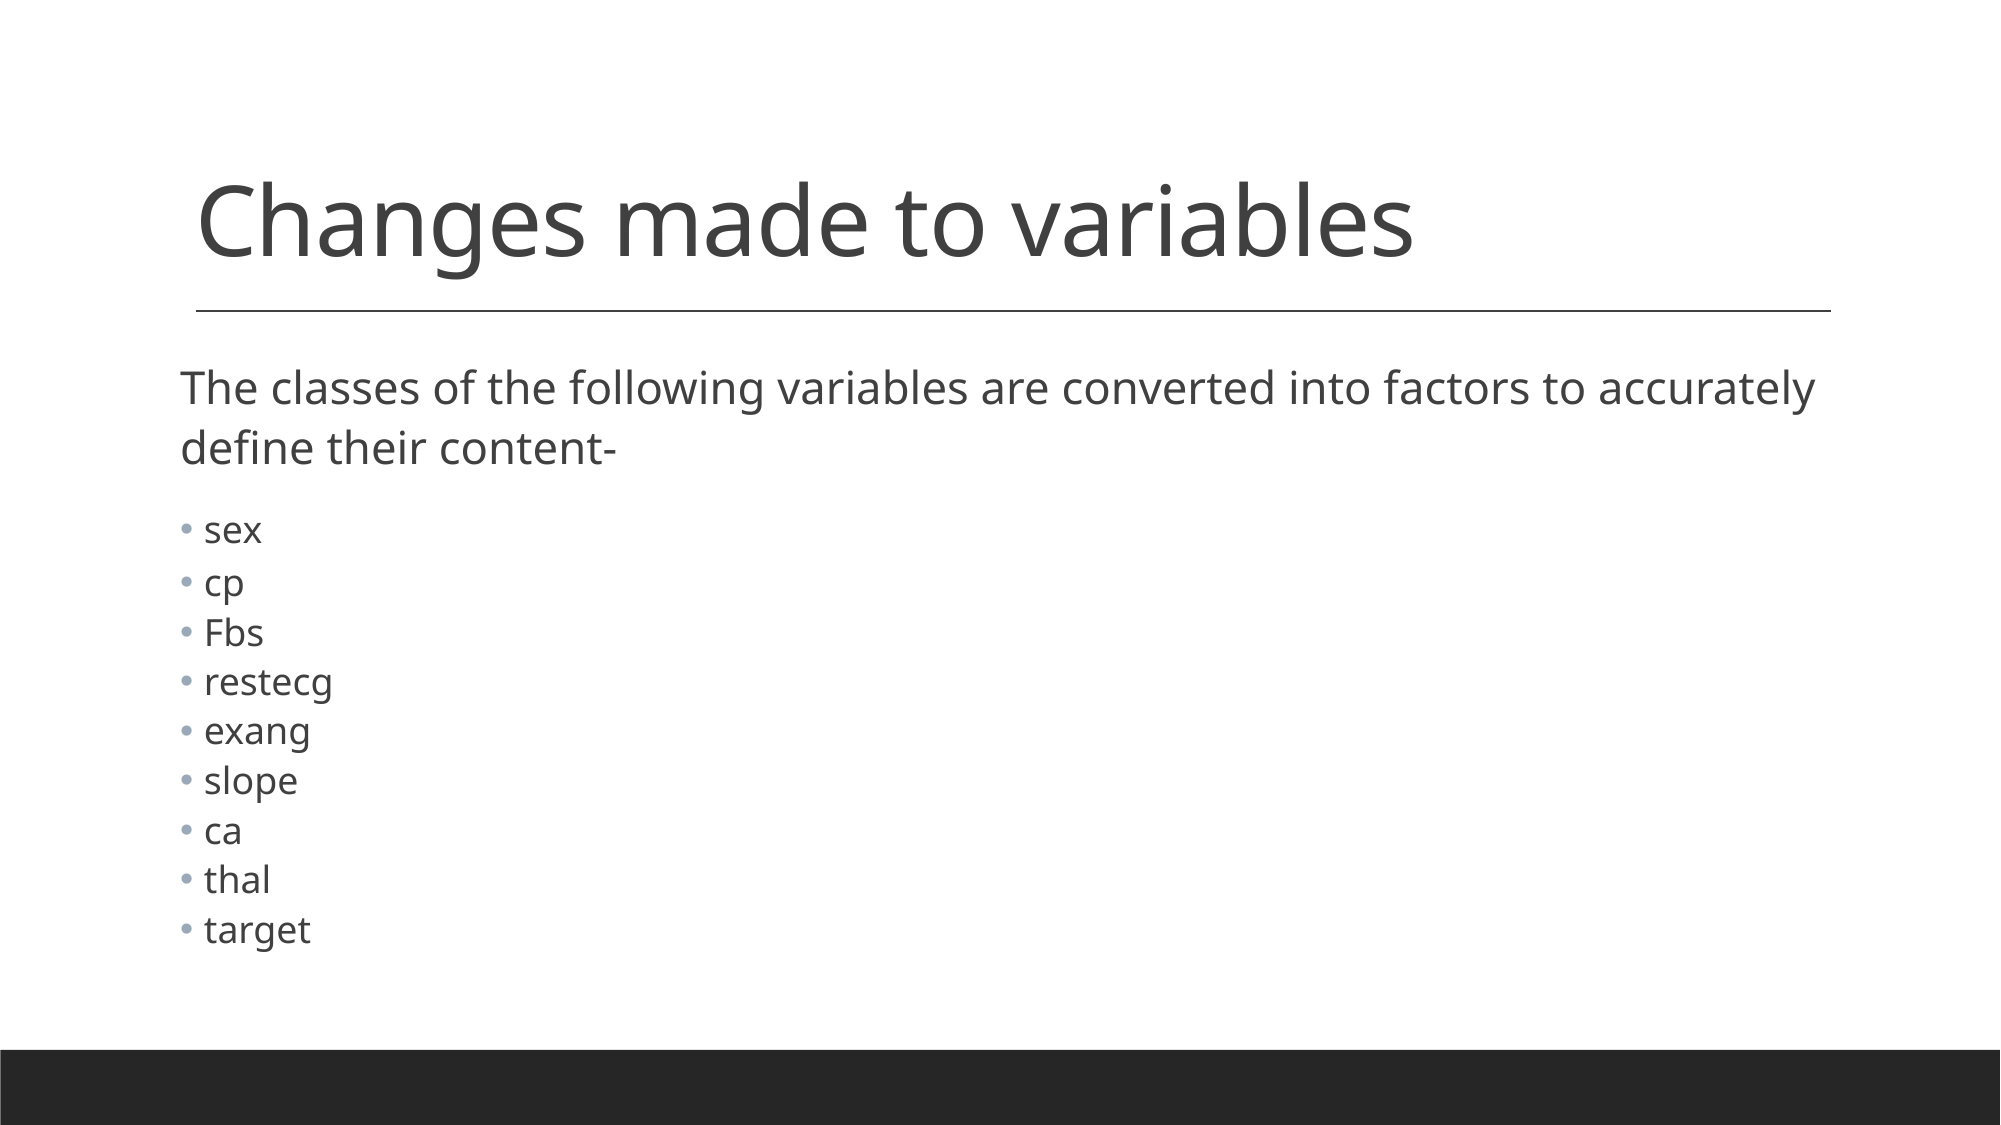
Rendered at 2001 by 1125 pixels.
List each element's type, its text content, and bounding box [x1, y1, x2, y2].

list The classes of the following variables are converted into factors to accurately define their content- sex cp Fbs restecg exang slope ca thal target [180, 345, 1830, 963]
title Changes made to variables [180, 47, 1830, 285]
